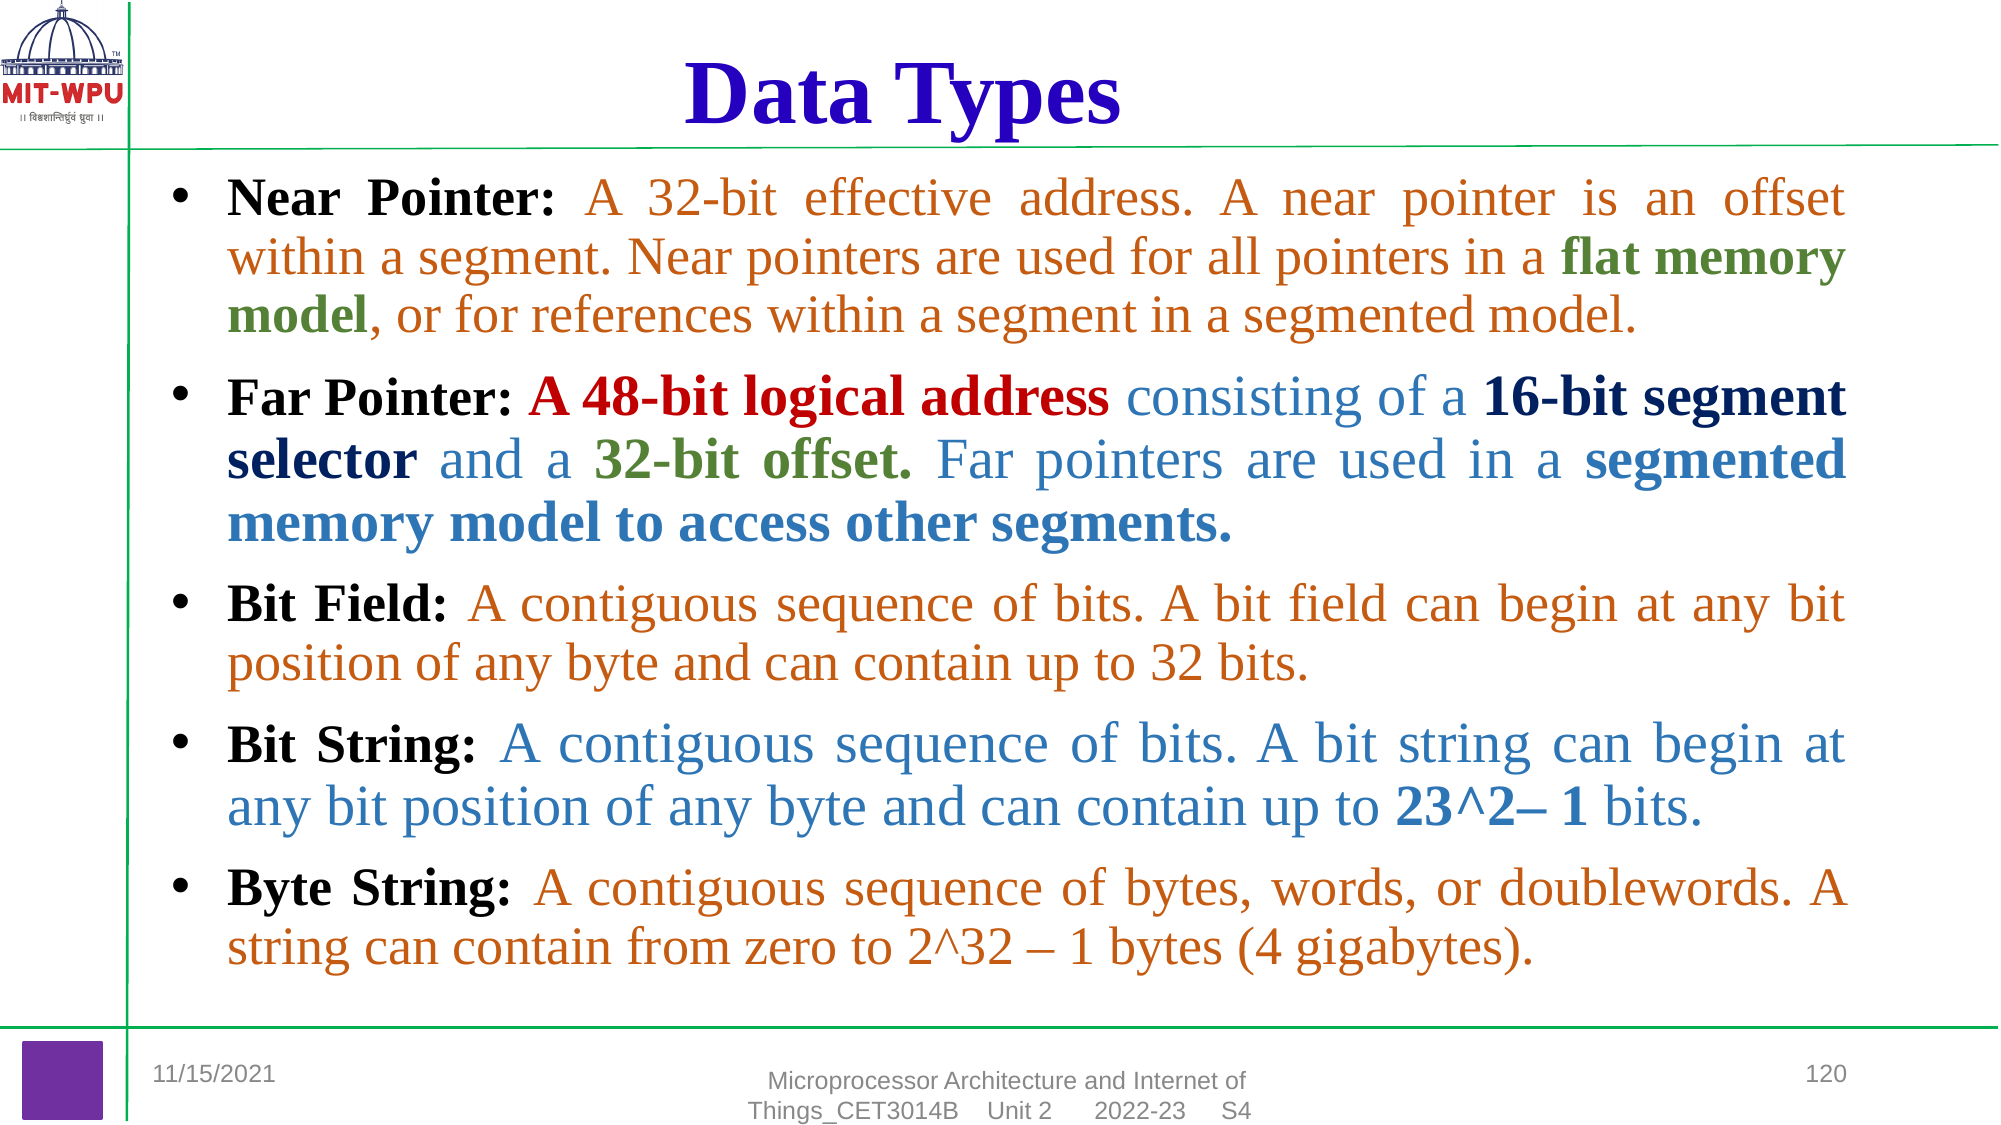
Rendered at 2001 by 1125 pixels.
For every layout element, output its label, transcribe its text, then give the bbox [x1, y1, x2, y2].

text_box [135, 144, 1999, 150]
footer Microprocessor Architecture and Internet of Things_CET3014B Unit 2 2022-23 S4 [669, 1065, 1345, 1125]
text_box [23, 1042, 102, 1118]
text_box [126, 1038, 130, 1122]
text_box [0, 144, 121, 150]
picture [0, 0, 138, 125]
slide_number ‹#› [1412, 1042, 1863, 1103]
list Near Pointer: A 32-bit effective address. A near pointer is an offset within a segment. Near pointers are used for all pointers in a flat memory model, or for references within a segment in a segmented model. Far Pointer: A 48-bit logical address consisting of a 16-bit segment selector and a 32-bit offset. Far pointers are used in a segmented memory model to access other segments. Bit Field: A contiguous sequence of bits. A bit field can begin at any bit position of any byte and can contain up to 32 bits. Bit String: A contiguous sequence of bits. A bit string can begin at any bit position of any byte and can contain up to 23^2– 1 bits. Byte String: A contiguous sequence of bytes, words, or doublewords. A string can contain from zero to 2^32 – 1 bytes (4 gigabytes). [137, 161, 1863, 1006]
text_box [126, 1, 130, 1027]
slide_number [137, 1042, 588, 1103]
title Data Types [669, 45, 1480, 142]
